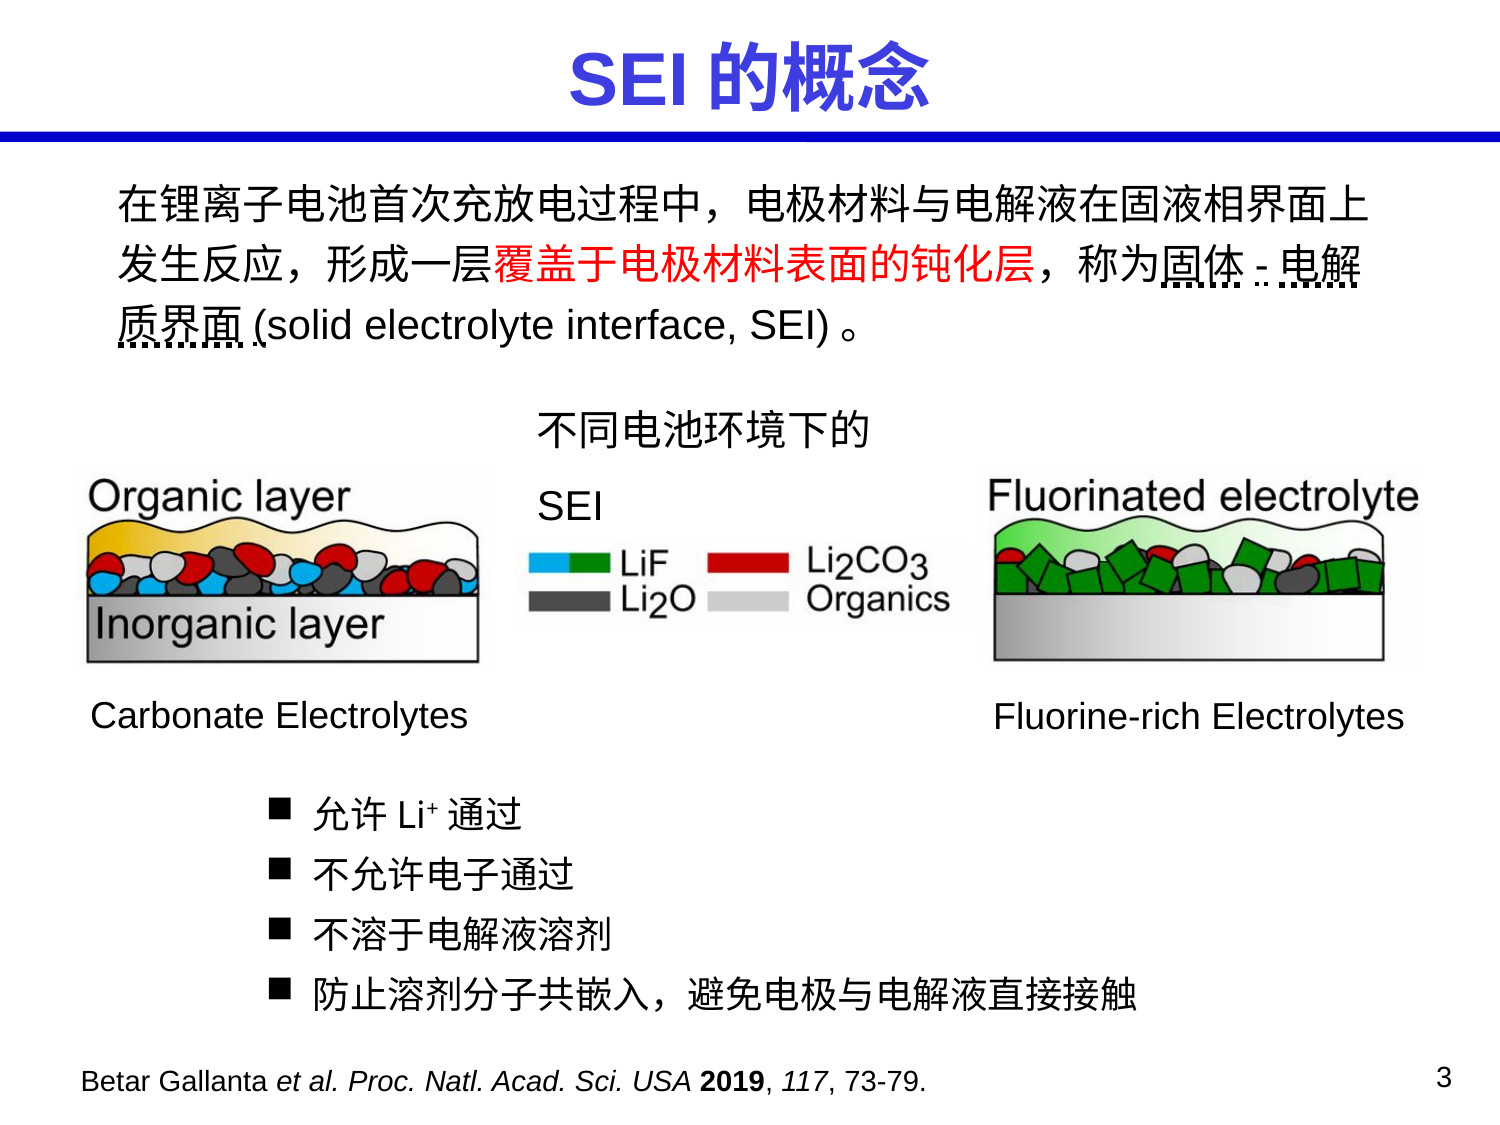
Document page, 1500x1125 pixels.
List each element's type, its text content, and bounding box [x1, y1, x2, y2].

text_box Betar Gallanta et al. Proc. Natl. Acad. Sci. USA 2019, 117, 73-79. [0, 1054, 1211, 1105]
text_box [75, 371, 1425, 741]
text_box 在锂离子电池首次充放电过程中，电极材料与电解液在固液相界面上发生反应，形成一层覆盖于电极材料表面的钝化层，称为固体-电解质界面(solid electrolyte interface, SEI)。 [102, 160, 1397, 355]
text_box 允许Li+通过 不允许电子通过 不溶于电解液溶剂 防止溶剂分子共嵌入，避免电极与电解液直接接触 [251, 774, 1249, 1024]
text_box SEI的概念 [0, 25, 1500, 137]
text_box 3 [1129, 1045, 1468, 1106]
